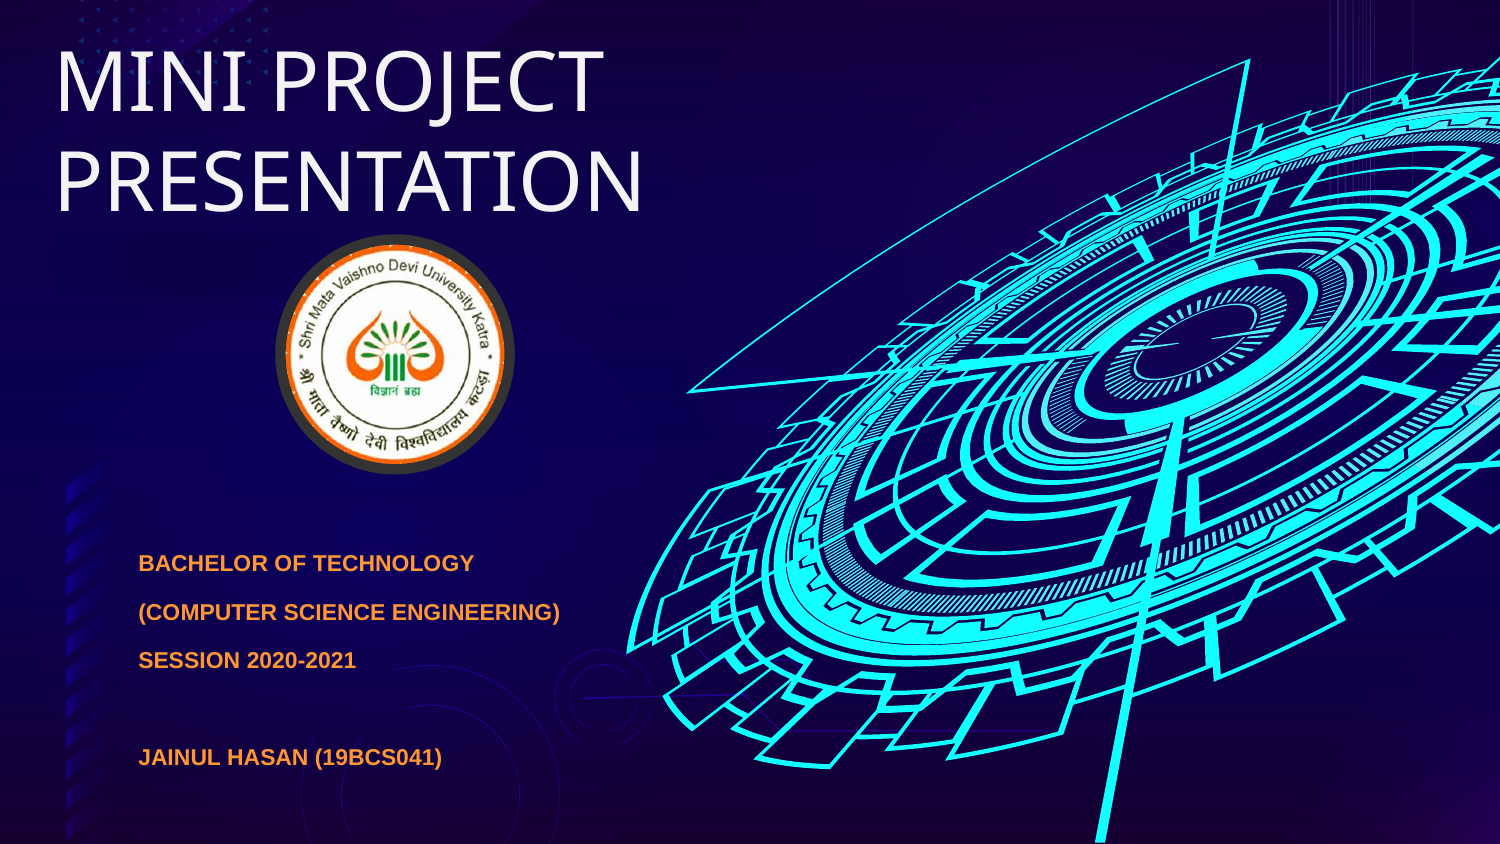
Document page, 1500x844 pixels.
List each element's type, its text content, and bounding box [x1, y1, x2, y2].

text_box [625, 55, 1500, 843]
title MINI PROJECT PRESENTATION [38, 97, 620, 244]
text_box BACHELOR OF TECHNOLOGY (COMPUTER SCIENCE ENGINEERING) SESSION 2020-2021 JAINUL HASAN (19BCS041) [123, 541, 620, 834]
picture [0, 0, 1500, 844]
